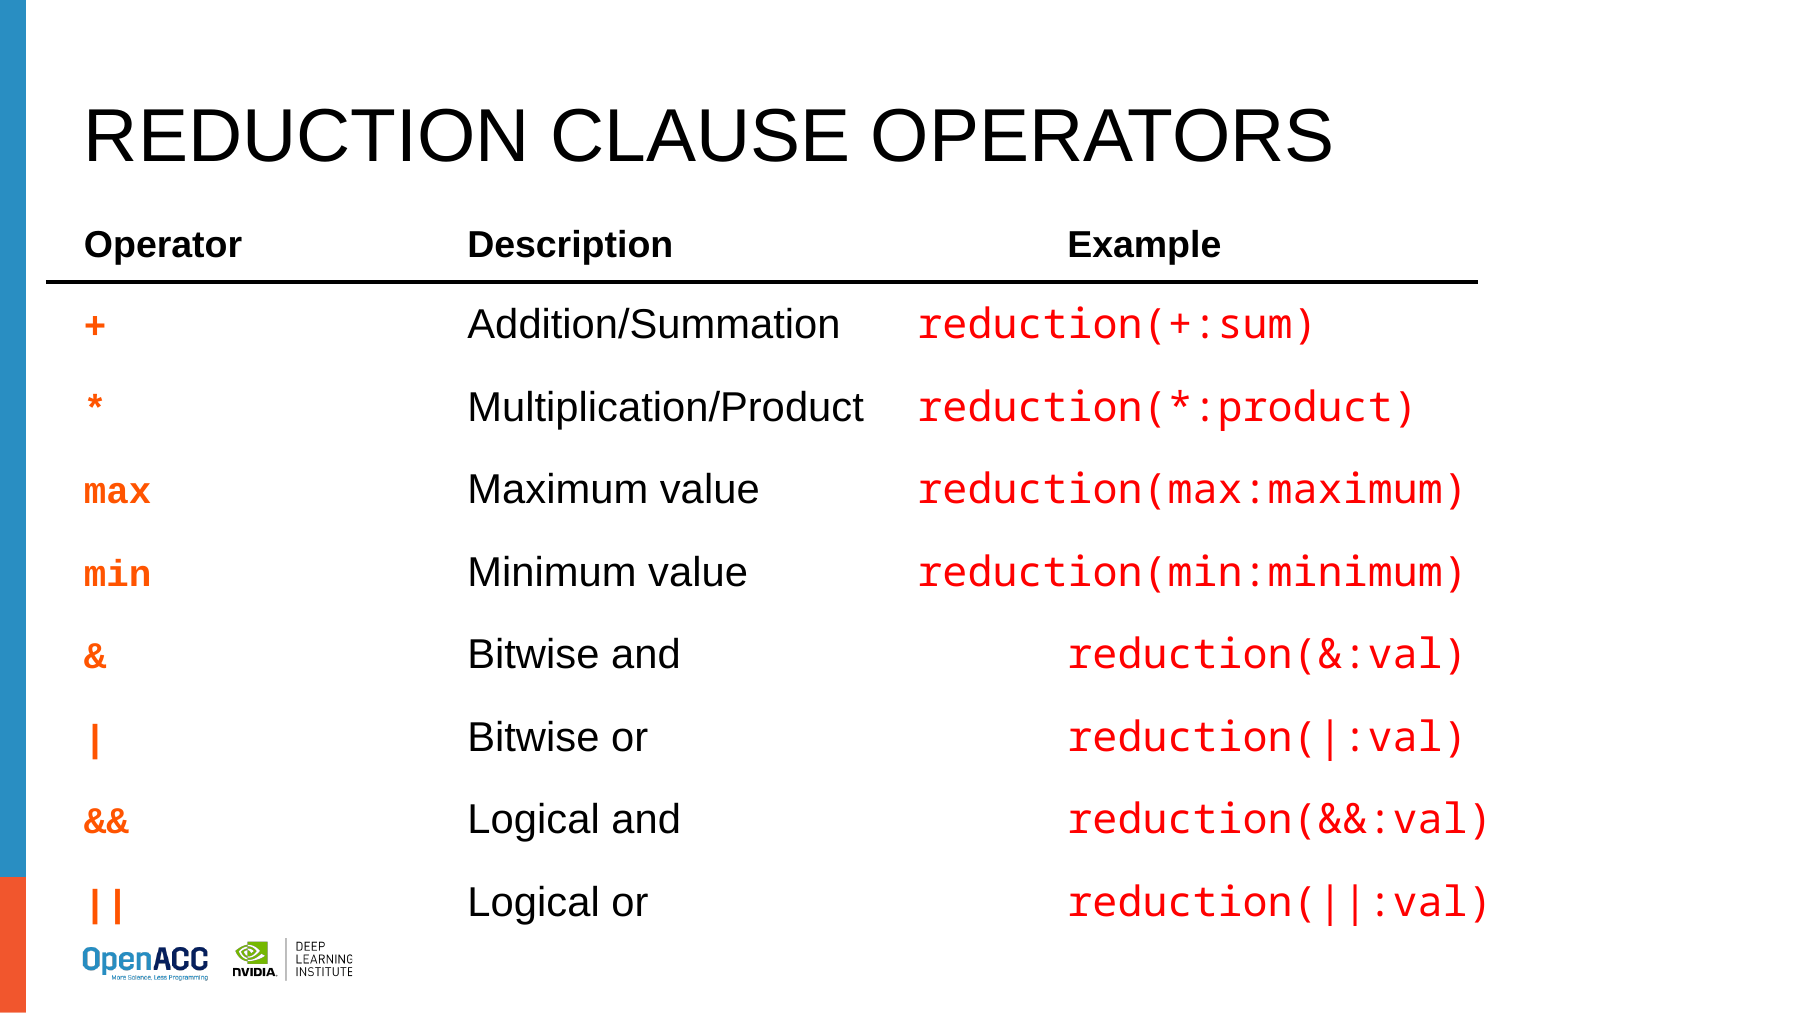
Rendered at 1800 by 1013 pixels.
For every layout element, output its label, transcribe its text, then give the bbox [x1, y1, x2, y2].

picture [81, 958, 208, 981]
picture [233, 958, 353, 981]
list Operator Description Example + Addition/Summation reduction(+:sum) * Multiplication/Product reduction(*:product) max Maximum value reduction(max:maximum) min Minimum value reduction(min:minimum) & Bitwise and reduction(&:val) | Bitwise or reduction(|:val) && Logical and reduction(&&:val) || Logical or reduction(||:val) [68, 217, 1717, 958]
title REDUCTION CLAUSE OPERATORS [68, 88, 1706, 186]
